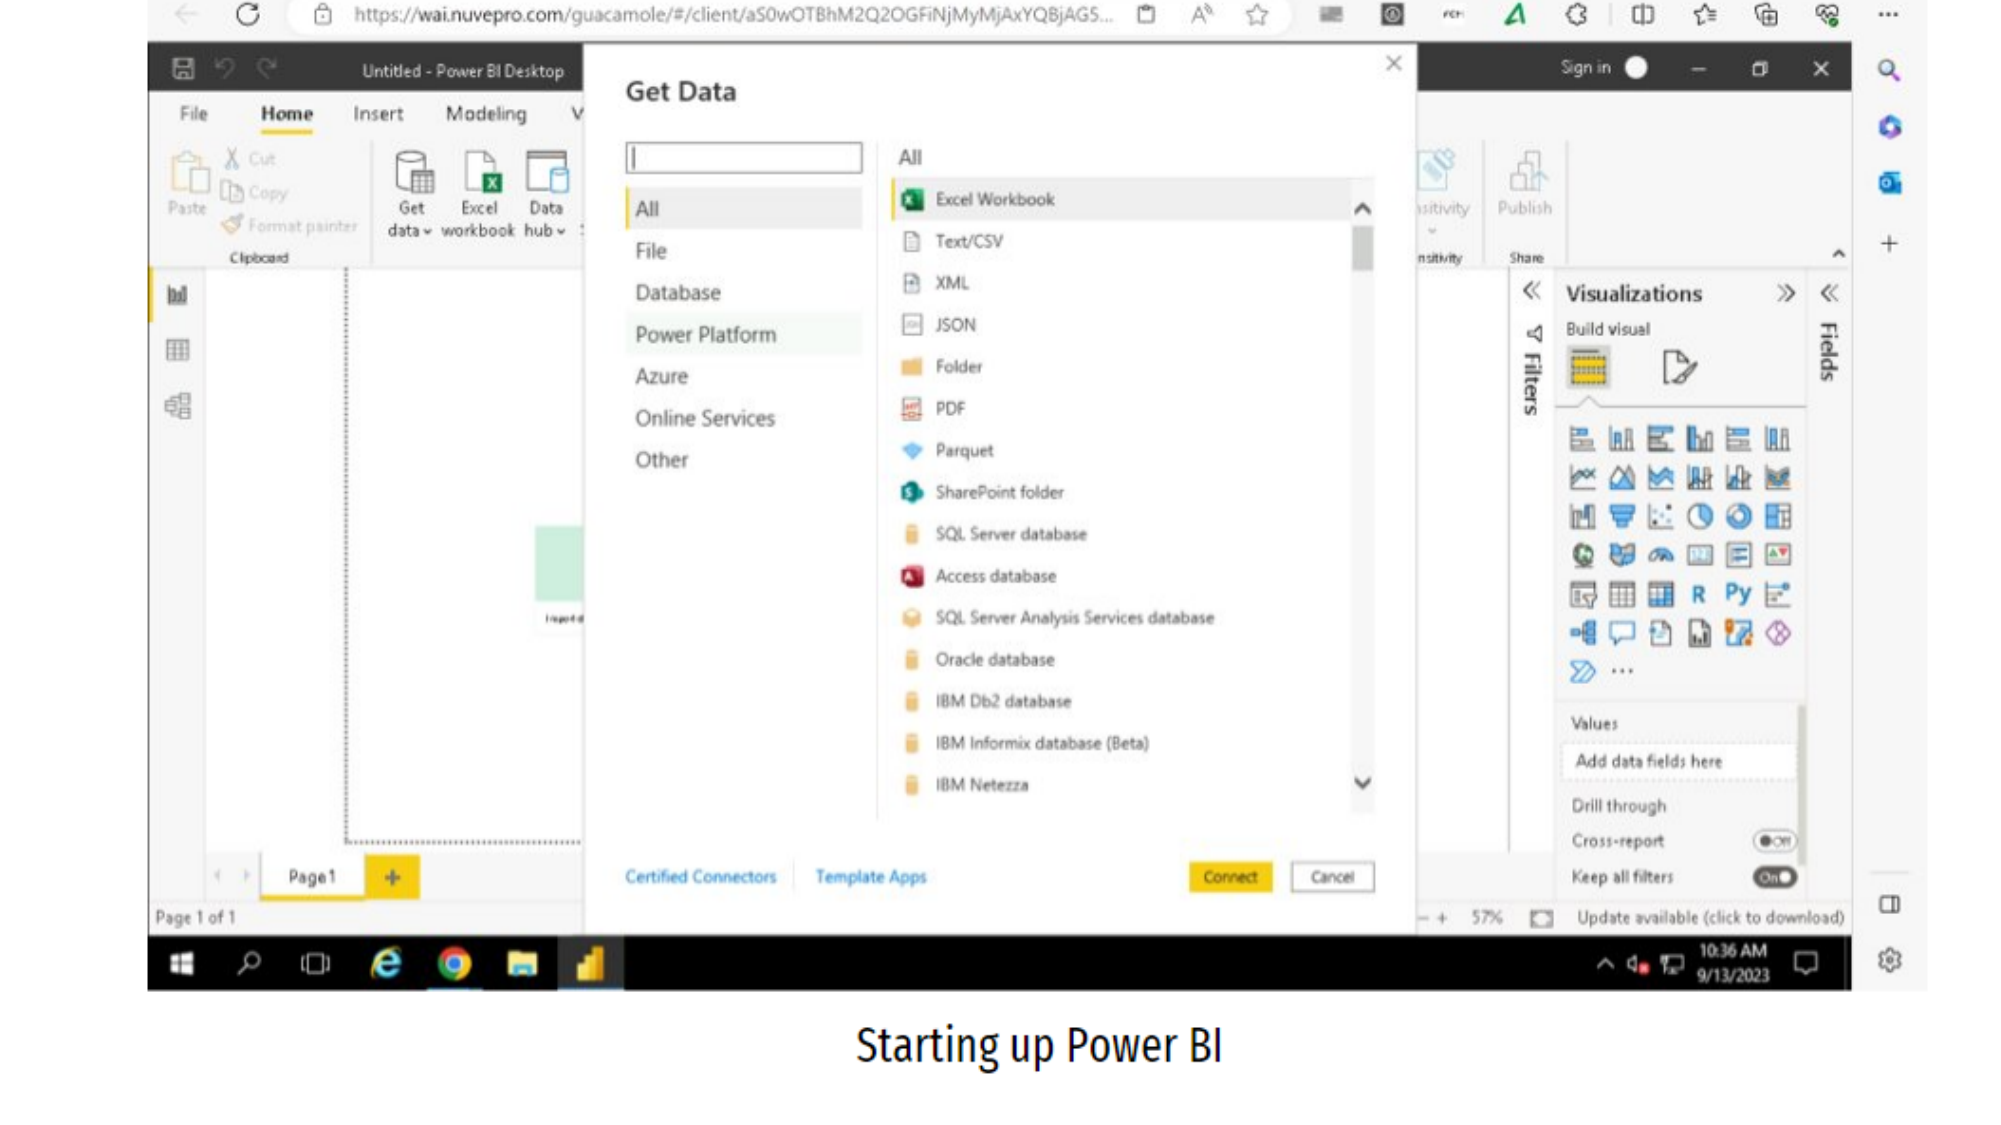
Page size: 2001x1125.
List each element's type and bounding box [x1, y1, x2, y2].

list [0, 0, 2000, 1125]
